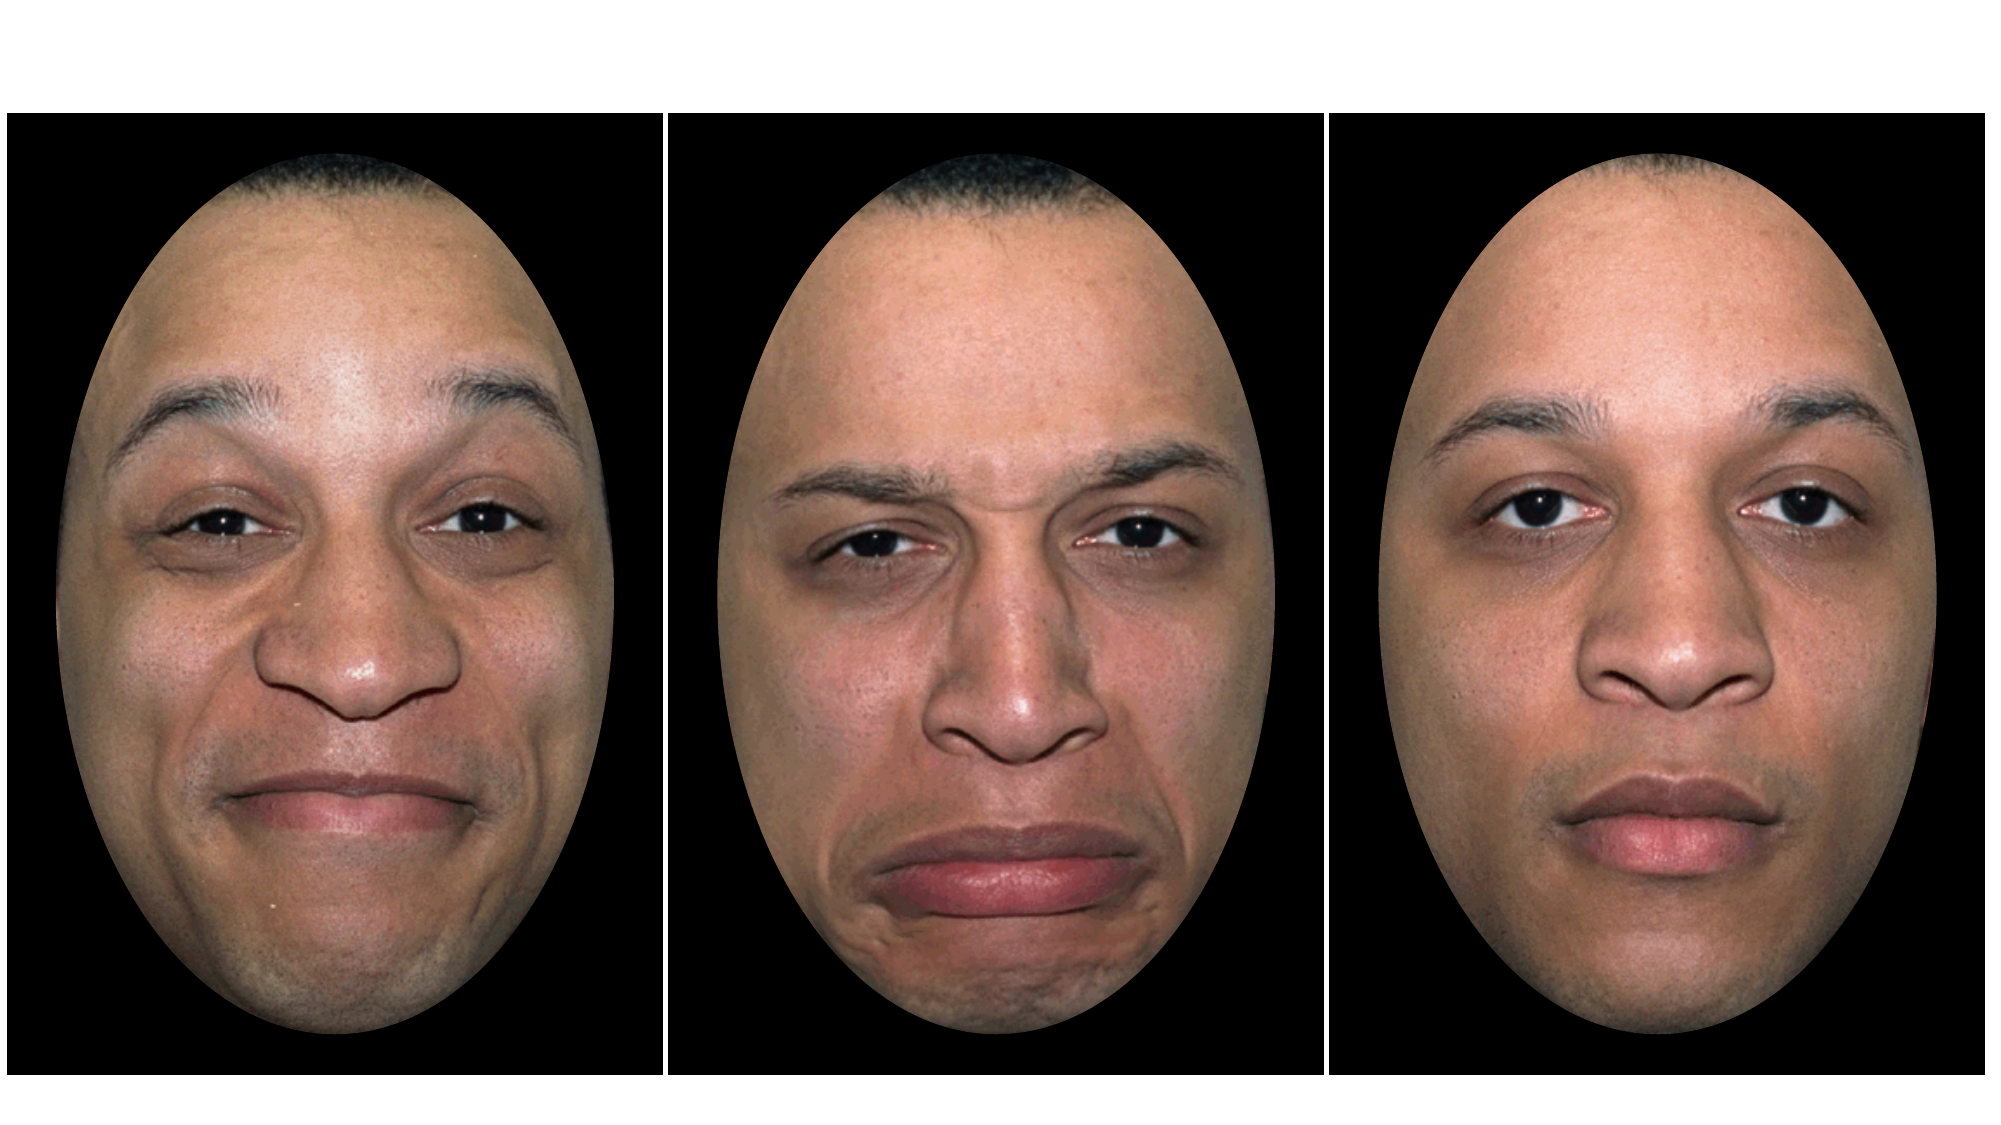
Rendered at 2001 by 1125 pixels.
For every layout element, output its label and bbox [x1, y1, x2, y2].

text_box [1330, 113, 1985, 1074]
text_box [7, 113, 662, 1074]
text_box [669, 113, 1324, 1074]
